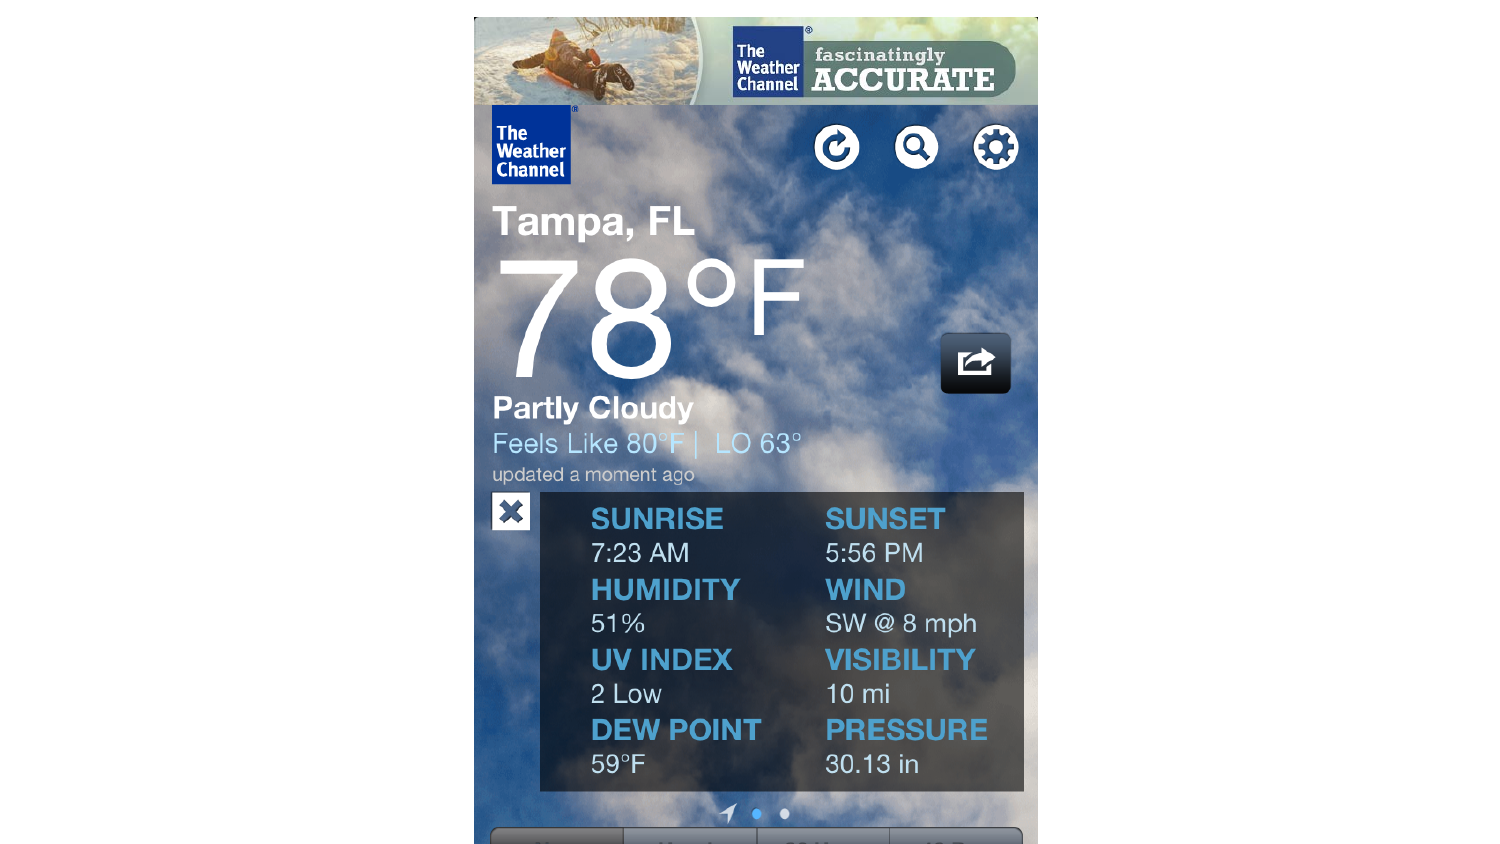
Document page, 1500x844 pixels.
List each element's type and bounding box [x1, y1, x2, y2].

picture [474, 16, 1038, 844]
